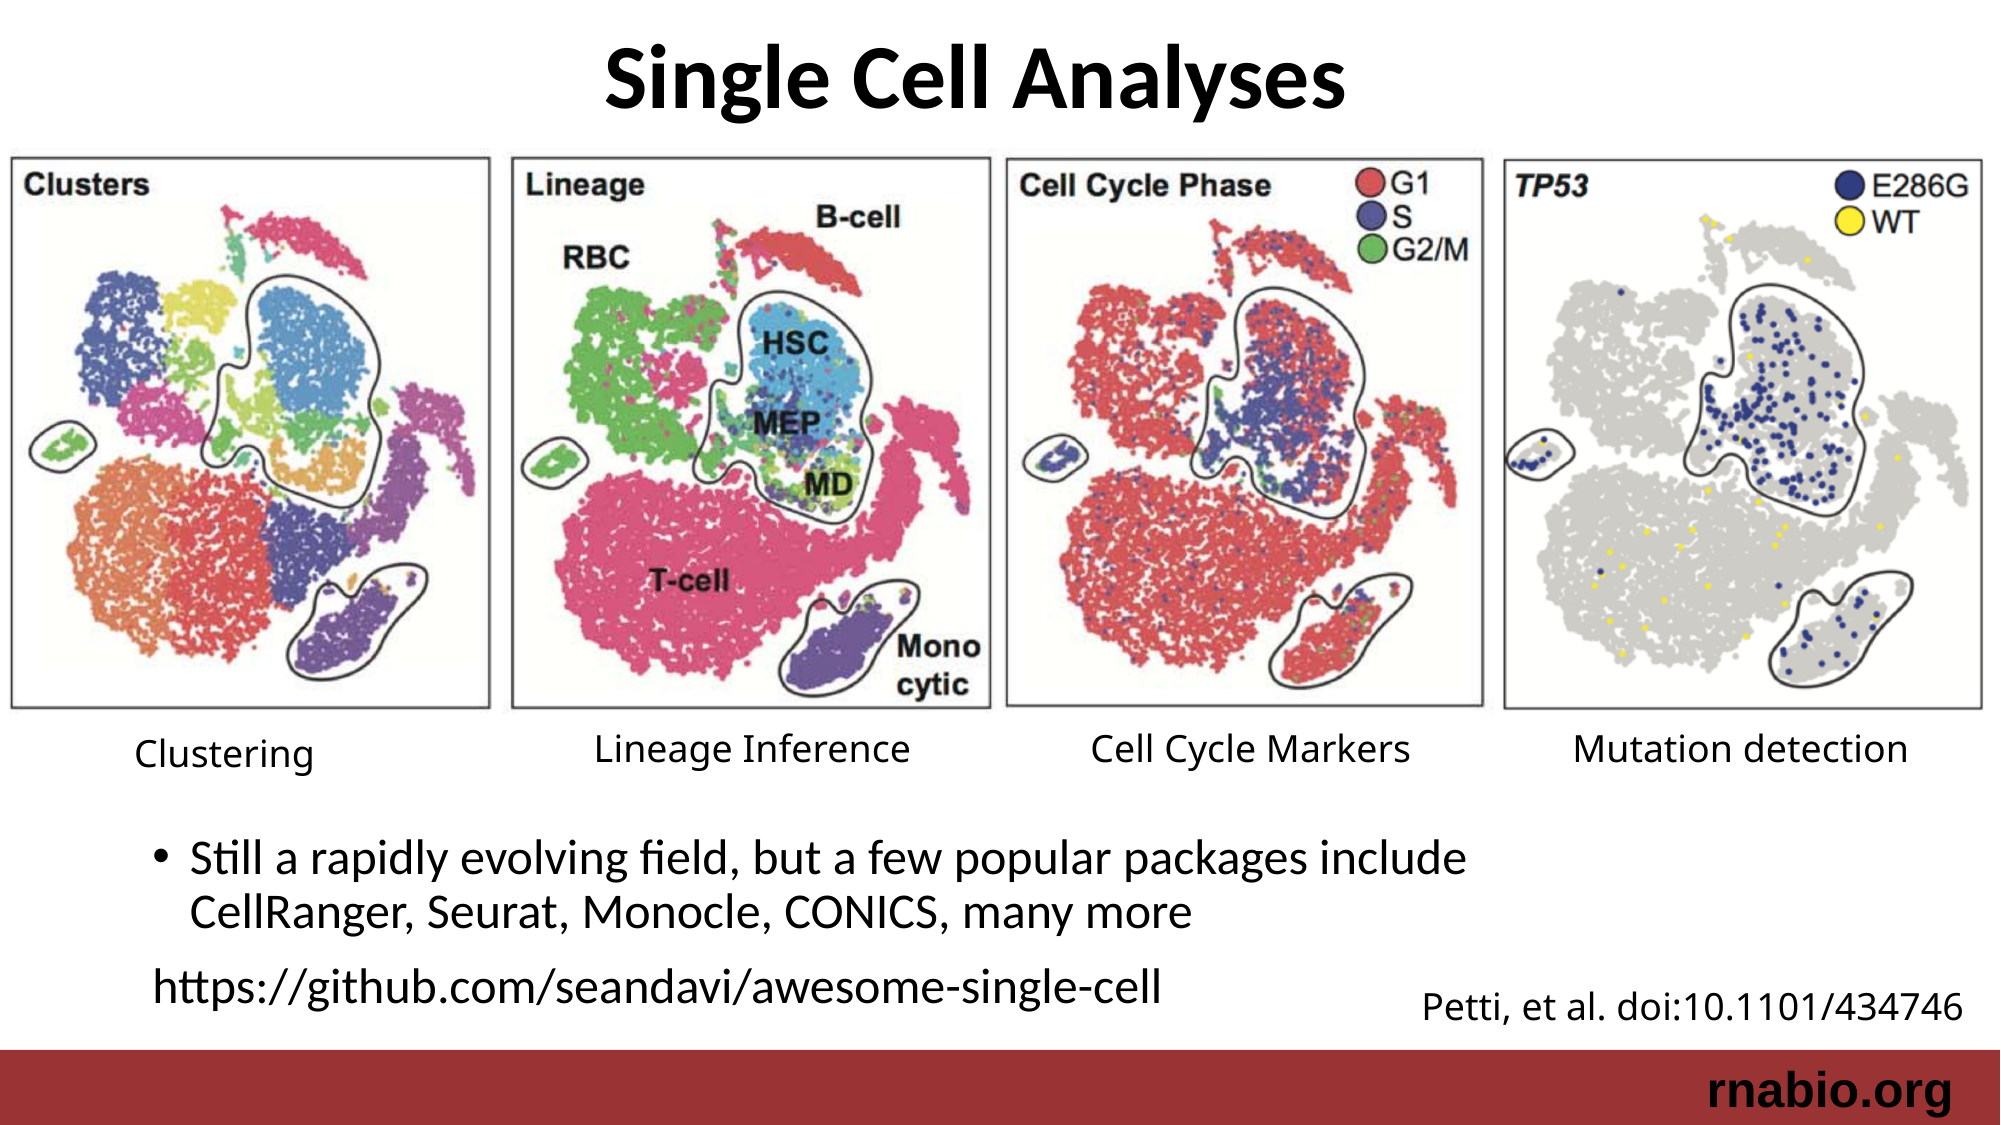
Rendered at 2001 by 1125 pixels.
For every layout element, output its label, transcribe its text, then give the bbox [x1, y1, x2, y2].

list Still a rapidly evolving field, but a few popular packages include CellRanger, Seurat, Monocle, CONICS, many more https://github.com/seandavi/awesome-single-cell [137, 823, 1863, 1014]
text_box Petti, et al. doi:10.1101/434746 [1406, 975, 1980, 1036]
text_box Mutation detection [1557, 718, 1925, 778]
text_box Lineage Inference [578, 718, 927, 778]
title Single Cell Analyses [113, 13, 1839, 145]
picture [3, 146, 1990, 718]
text_box Cell Cycle Markers [1075, 718, 1427, 778]
text_box Clustering [119, 722, 331, 783]
